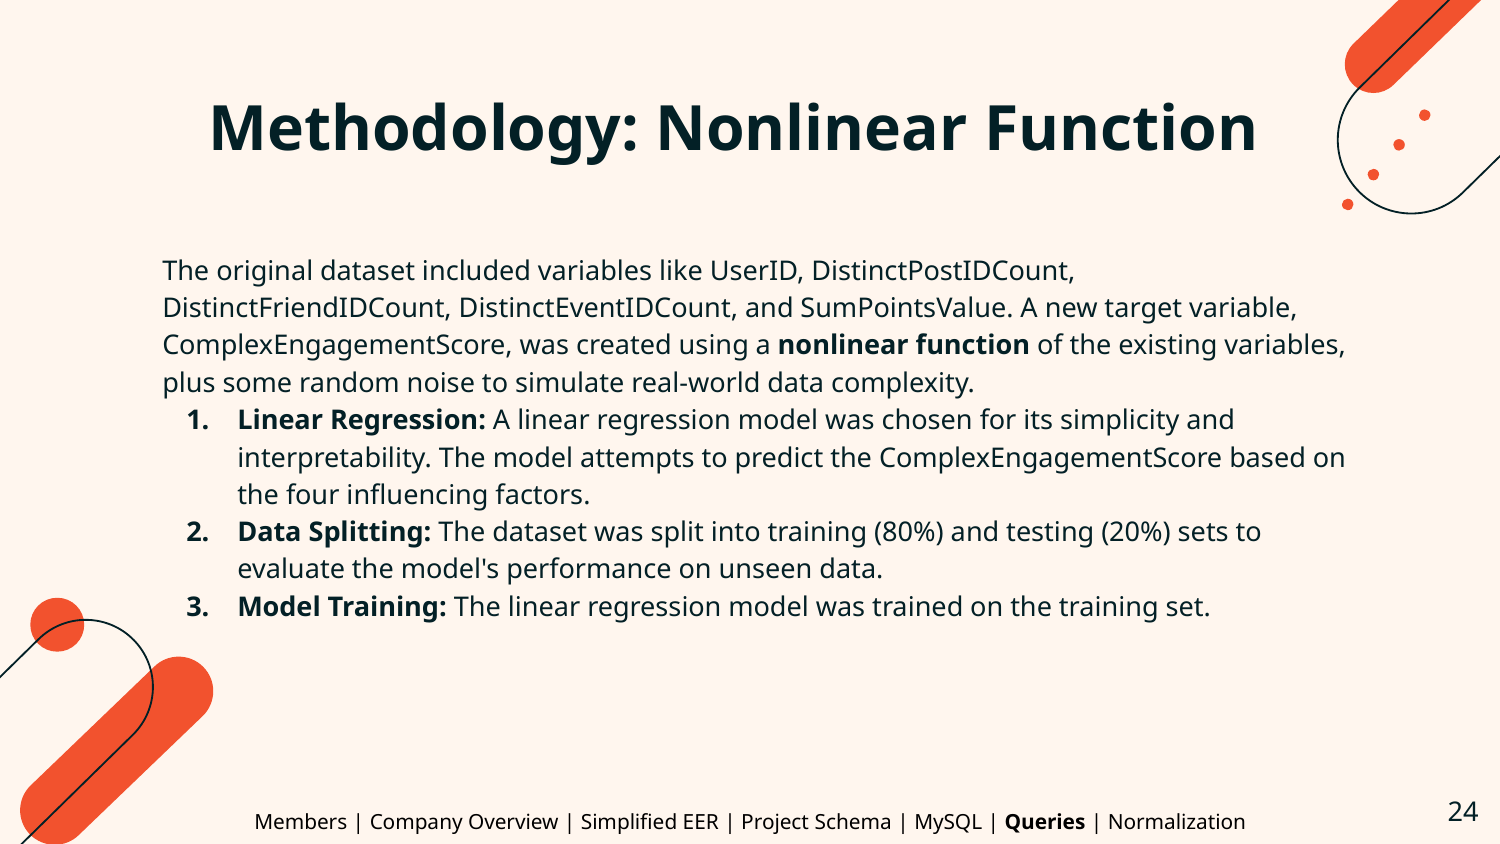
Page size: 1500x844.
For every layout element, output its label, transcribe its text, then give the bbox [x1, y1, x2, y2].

text_box The original dataset included variables like UserID, DistinctPostIDCount, DistinctFriendIDCount, DistinctEventIDCount, and SumPointsValue. A new target variable, ComplexEngagementScore, was created using a nonlinear function of the existing variables, plus some random noise to simulate real-world data complexity. Linear Regression: A linear regression model was chosen for its simplicity and interpretability. The model attempts to predict the ComplexEngagementScore based on the four influencing factors. Data Splitting: The dataset was split into training (80%) and testing (20%) sets to evaluate the model's performance on unseen data. Model Training: The linear regression model was trained on the training set. [147, 233, 1371, 653]
slide_number ‹#› [1403, 779, 1494, 844]
title Methodology: Nonlinear Function [118, 72, 1382, 167]
text_box Members | Company Overview | Simplified EER | Project Schema | MySQL | Queries | Normalization [30, 801, 1470, 842]
